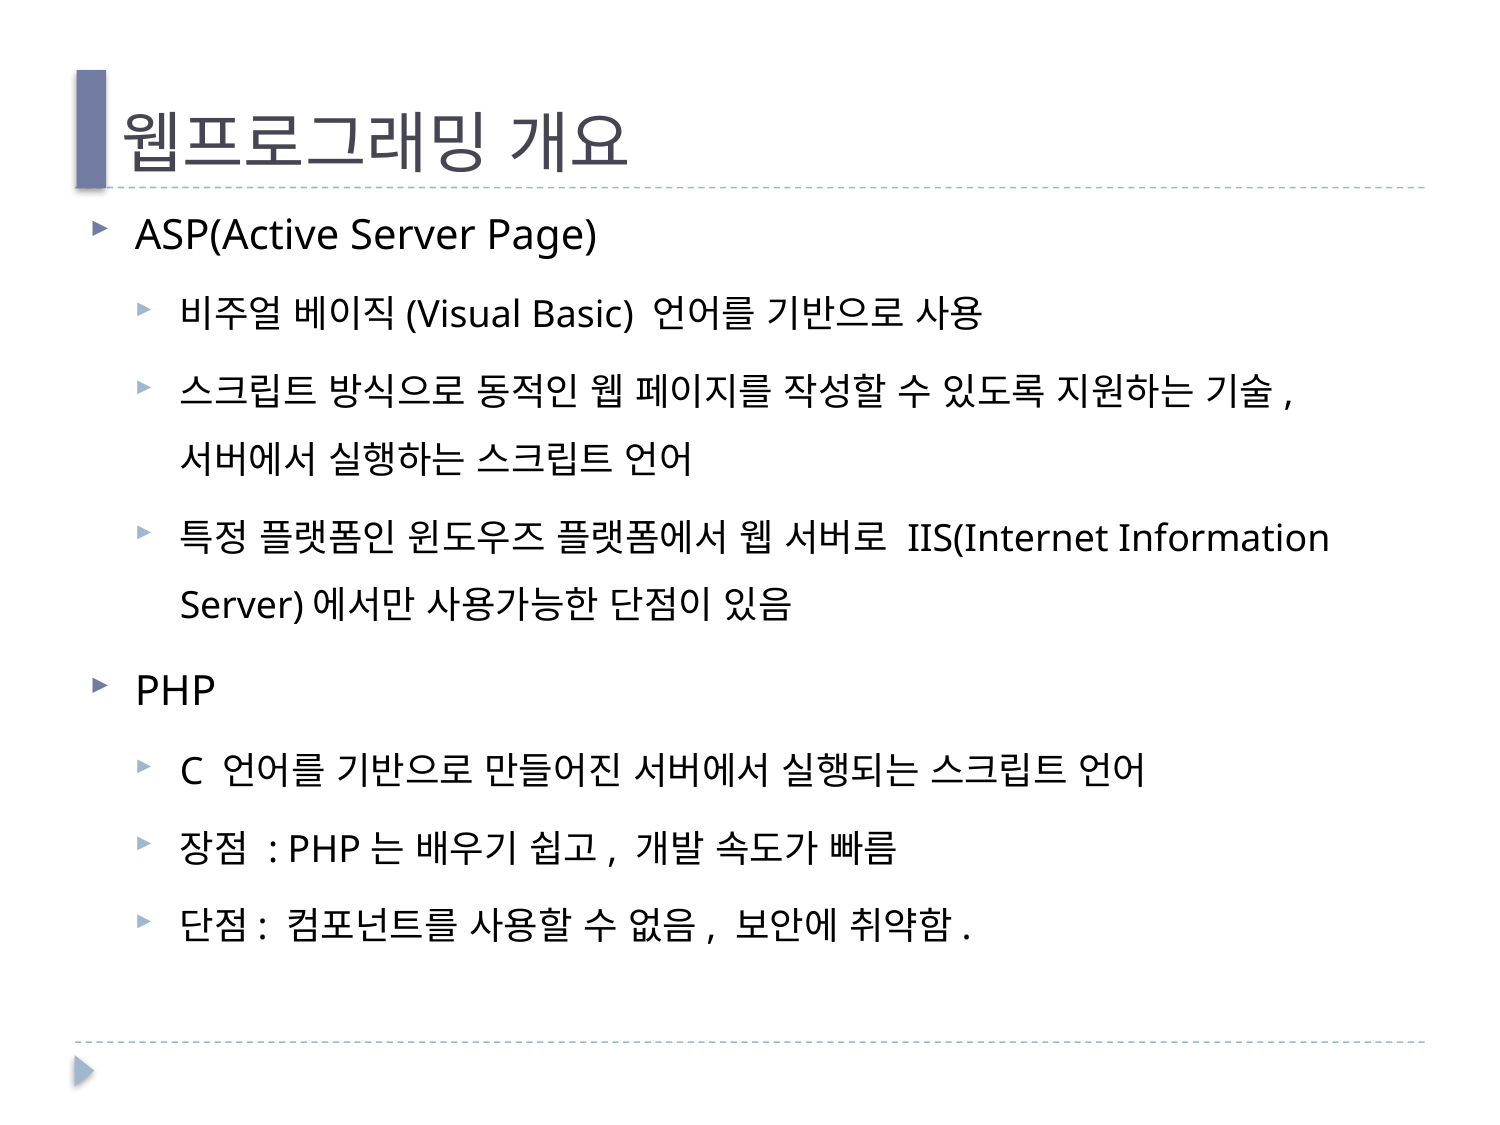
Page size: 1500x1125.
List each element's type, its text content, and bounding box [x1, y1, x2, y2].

title 웹프로그래밍 개요 [106, 70, 1425, 189]
list ASP(Active Server Page) 비주얼 베이직(Visual Basic) 언어를 기반으로 사용 스크립트 방식으로 동적인 웹 페이지를 작성할 수 있도록 지원하는 기술, 서버에서 실행하는 스크립트 언어 특정 플랫폼인 윈도우즈 플랫폼에서 웹 서버로 IIS(Internet Information Server)에서만 사용가능한 단점이 있음 PHP C 언어를 기반으로 만들어진 서버에서 실행되는 스크립트 언어 장점 : PHP는 배우기 쉽고, 개발 속도가 빠름 단점: 컴포넌트를 사용할 수 없음, 보안에 취약함. [75, 200, 1425, 1010]
